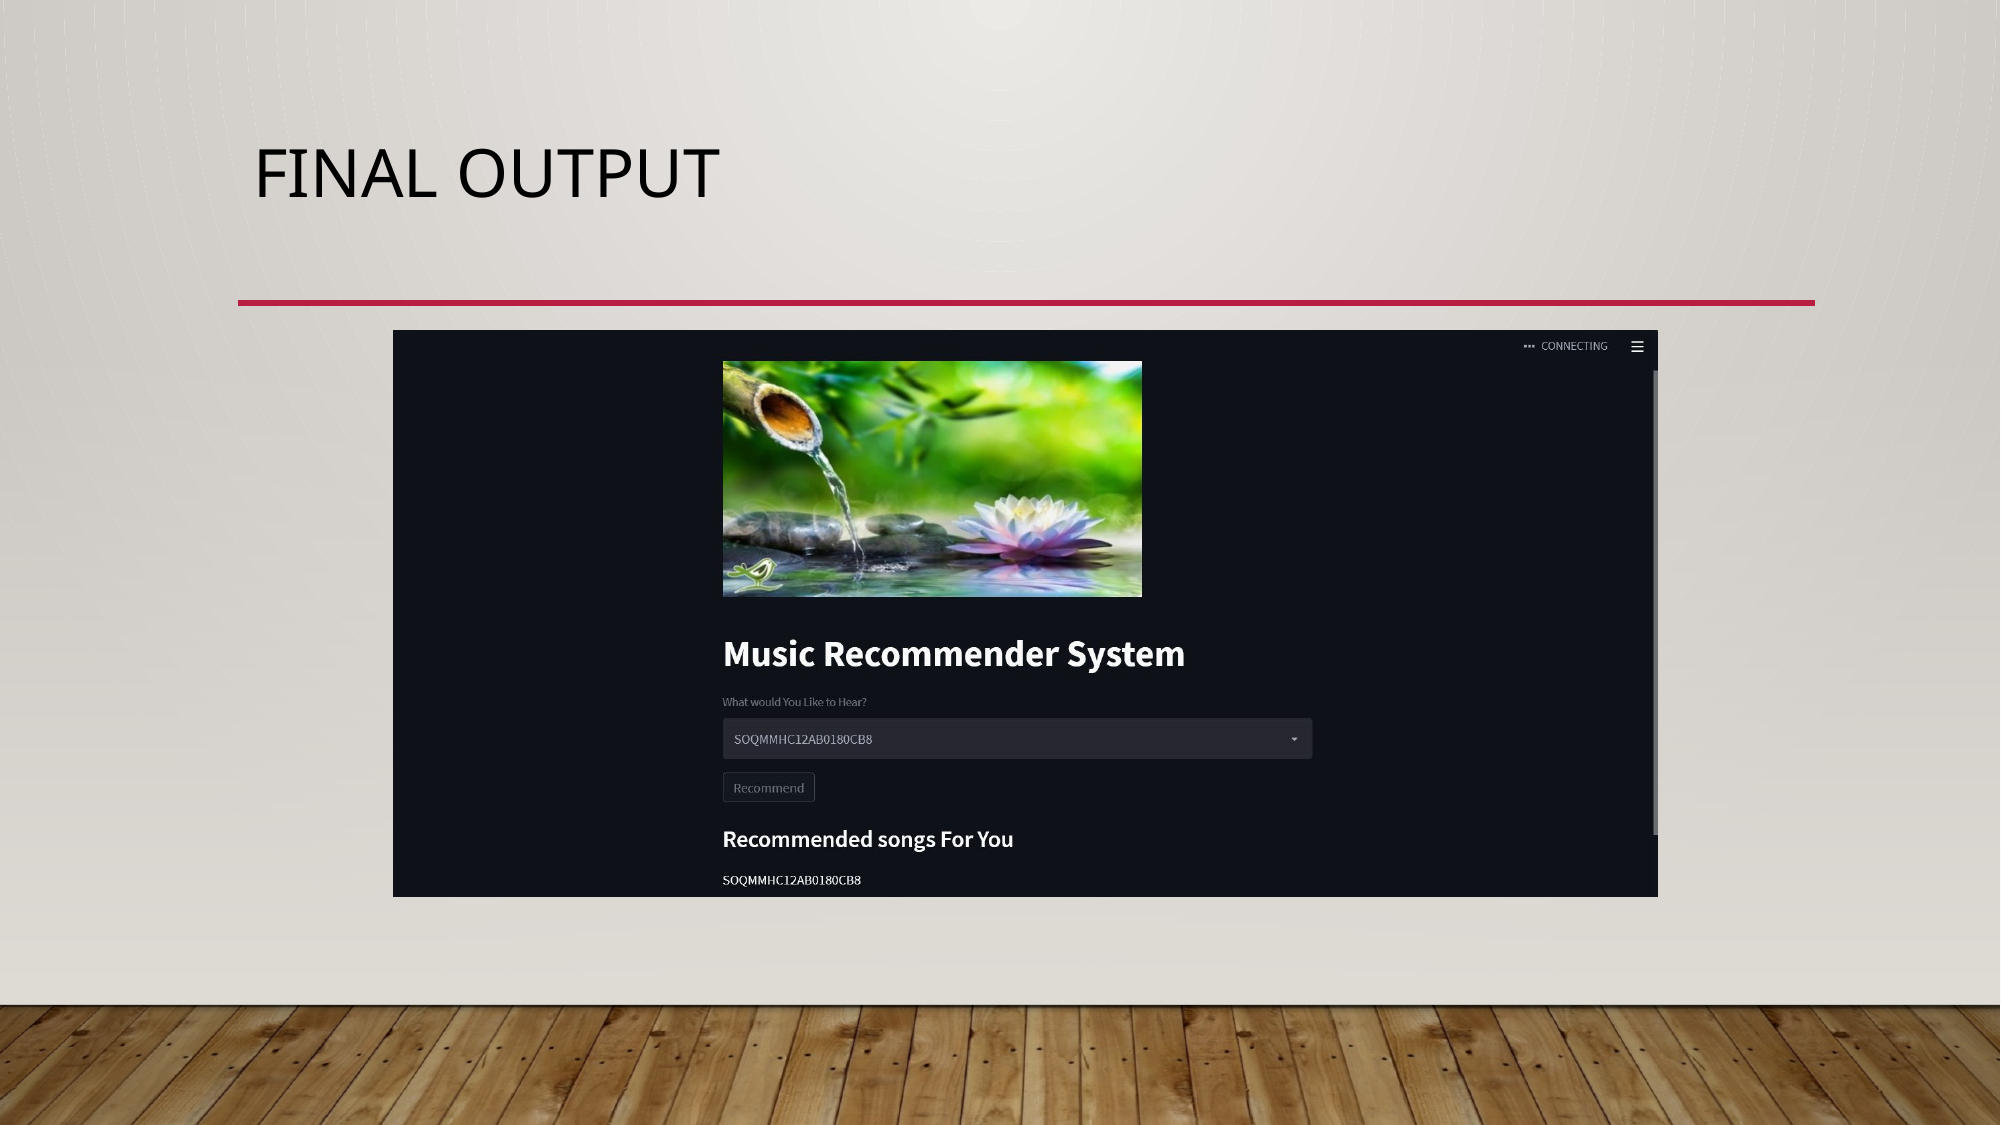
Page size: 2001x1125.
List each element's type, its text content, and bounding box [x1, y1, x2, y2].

picture [0, 1005, 2000, 1125]
title Final OutPut [238, 131, 1814, 305]
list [393, 330, 1659, 897]
